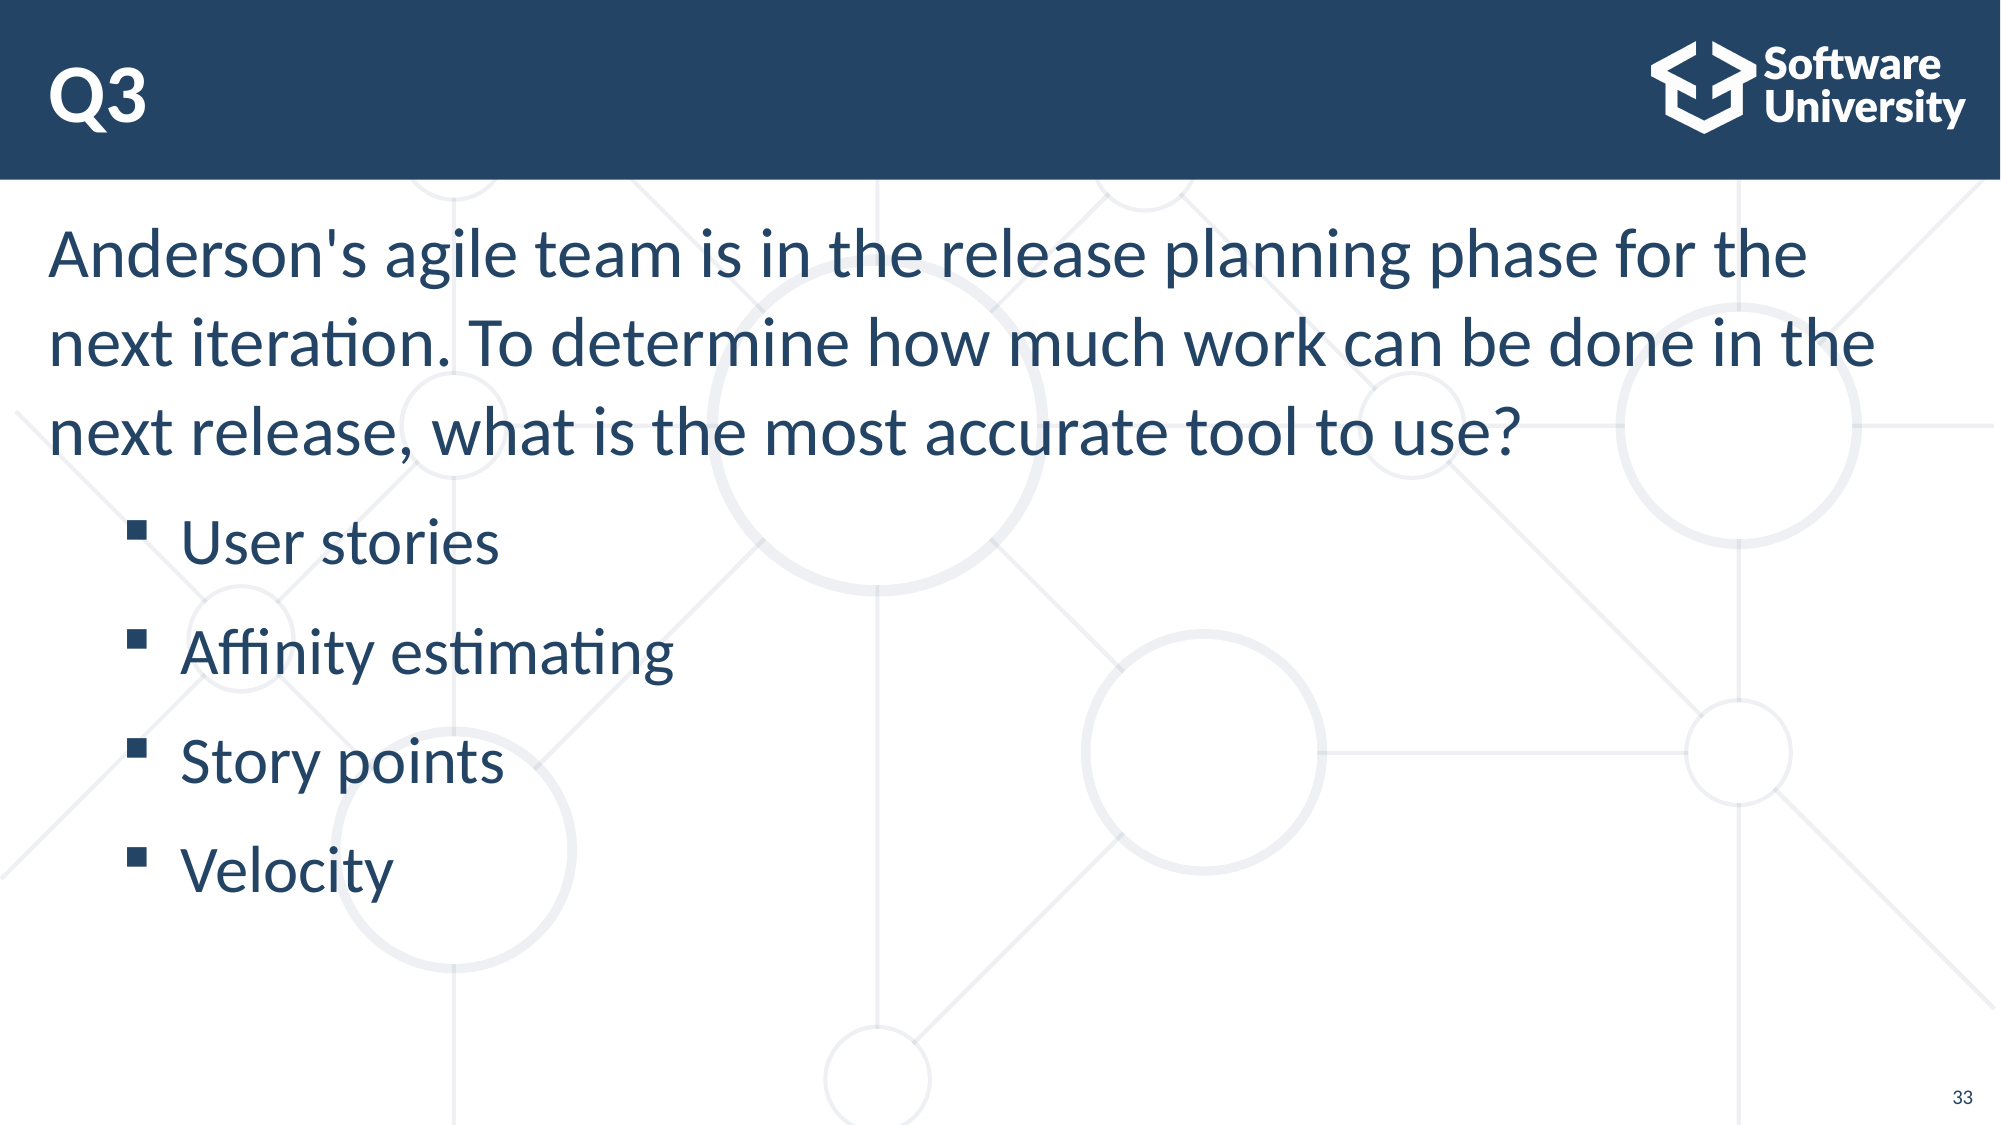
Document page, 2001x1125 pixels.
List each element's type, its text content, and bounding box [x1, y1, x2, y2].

title Q3 [31, 16, 1625, 162]
list Anderson's agile team is in the release planning phase for the next iteration. To determine how much work can be done in the next release, what is the most accurate tool to use? User stories Affinity estimating Story points Velocity [31, 196, 1970, 1104]
slide_number 33 [1927, 1067, 1989, 1117]
picture [1651, 41, 1966, 134]
